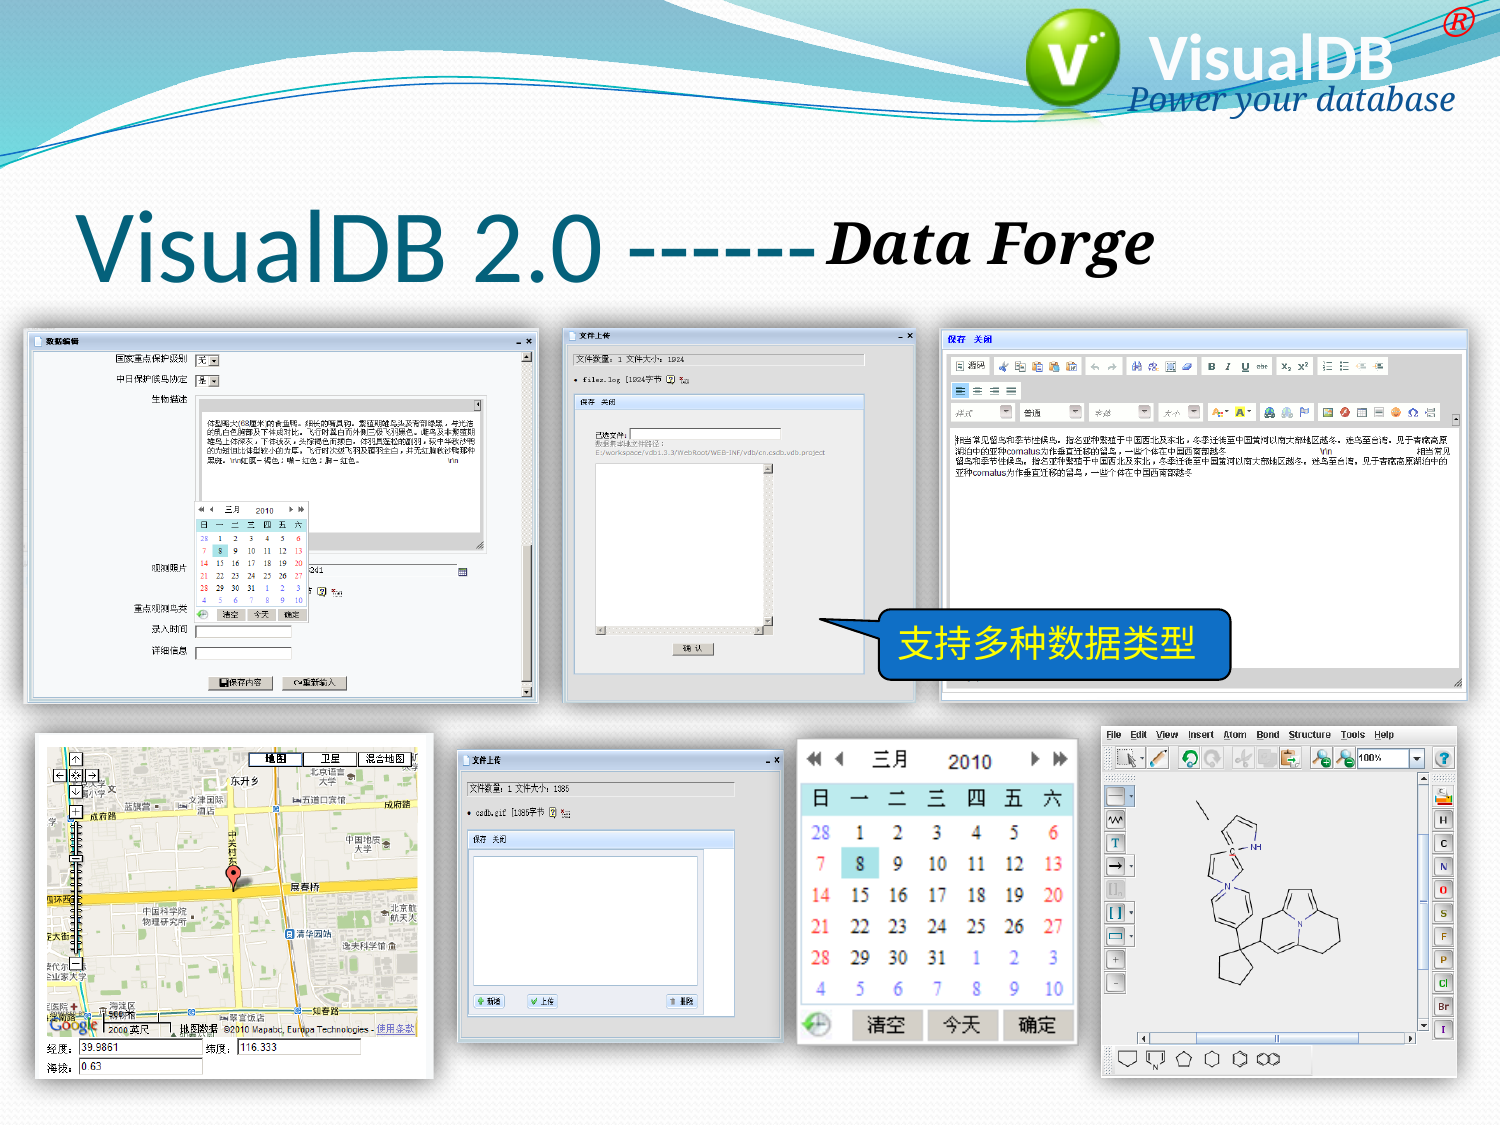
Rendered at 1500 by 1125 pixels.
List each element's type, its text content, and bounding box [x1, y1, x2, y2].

text_box Data Forge [797, 199, 1170, 284]
picture [1007, 0, 1137, 115]
title VisualDB 2.0 ------ [75, 115, 1425, 303]
picture [562, 327, 916, 704]
picture [23, 327, 540, 704]
picture [939, 327, 1469, 704]
text_box 支持多种数据类型 [922, 609, 932, 680]
picture [34, 733, 434, 1079]
picture [1101, 726, 1457, 1079]
picture [456, 749, 784, 1044]
picture [796, 737, 1079, 1047]
